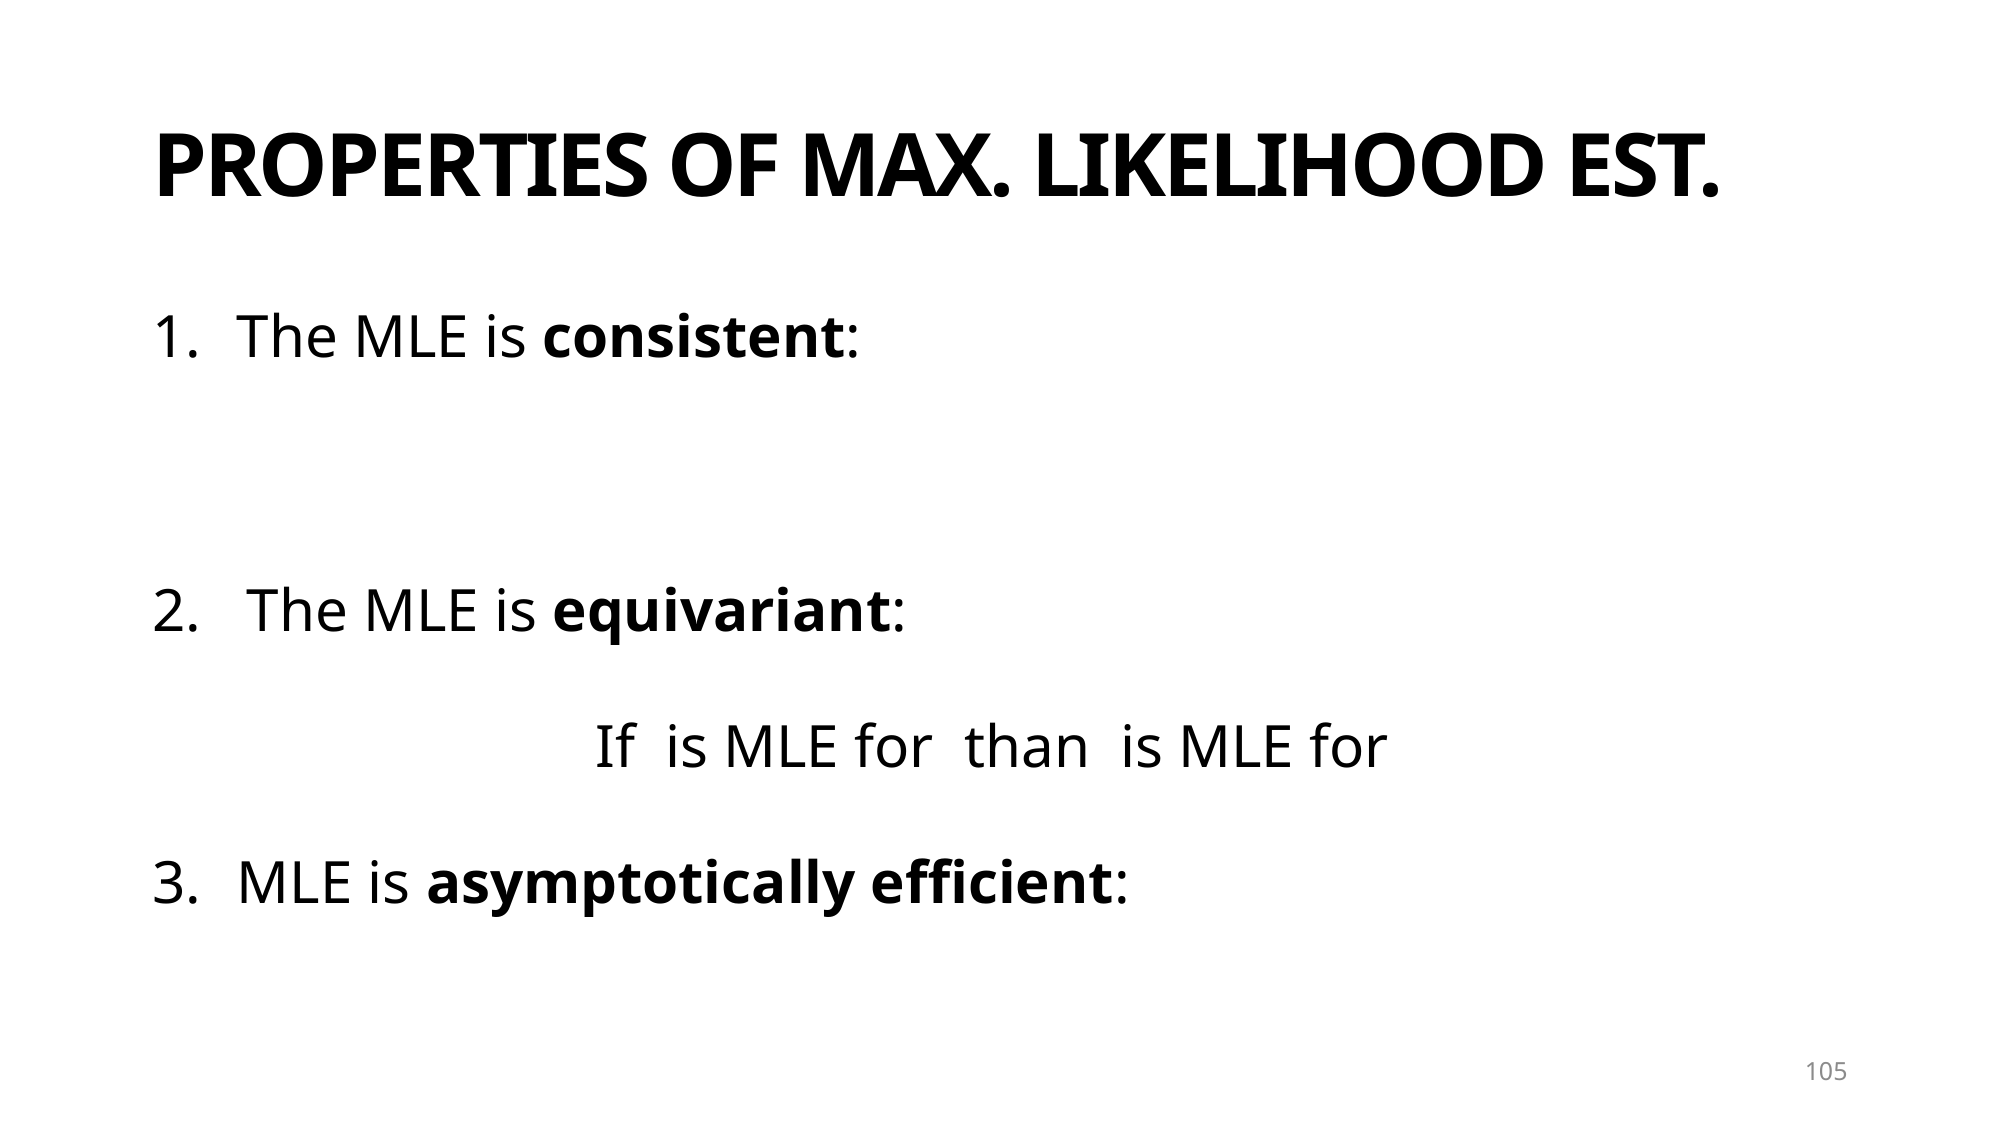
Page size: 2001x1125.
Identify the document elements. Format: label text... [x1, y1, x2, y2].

title PROPERTIES OF MAX. LIKELIHOOD EST. [137, 59, 1863, 278]
slide_number 105 [1412, 1042, 1863, 1103]
